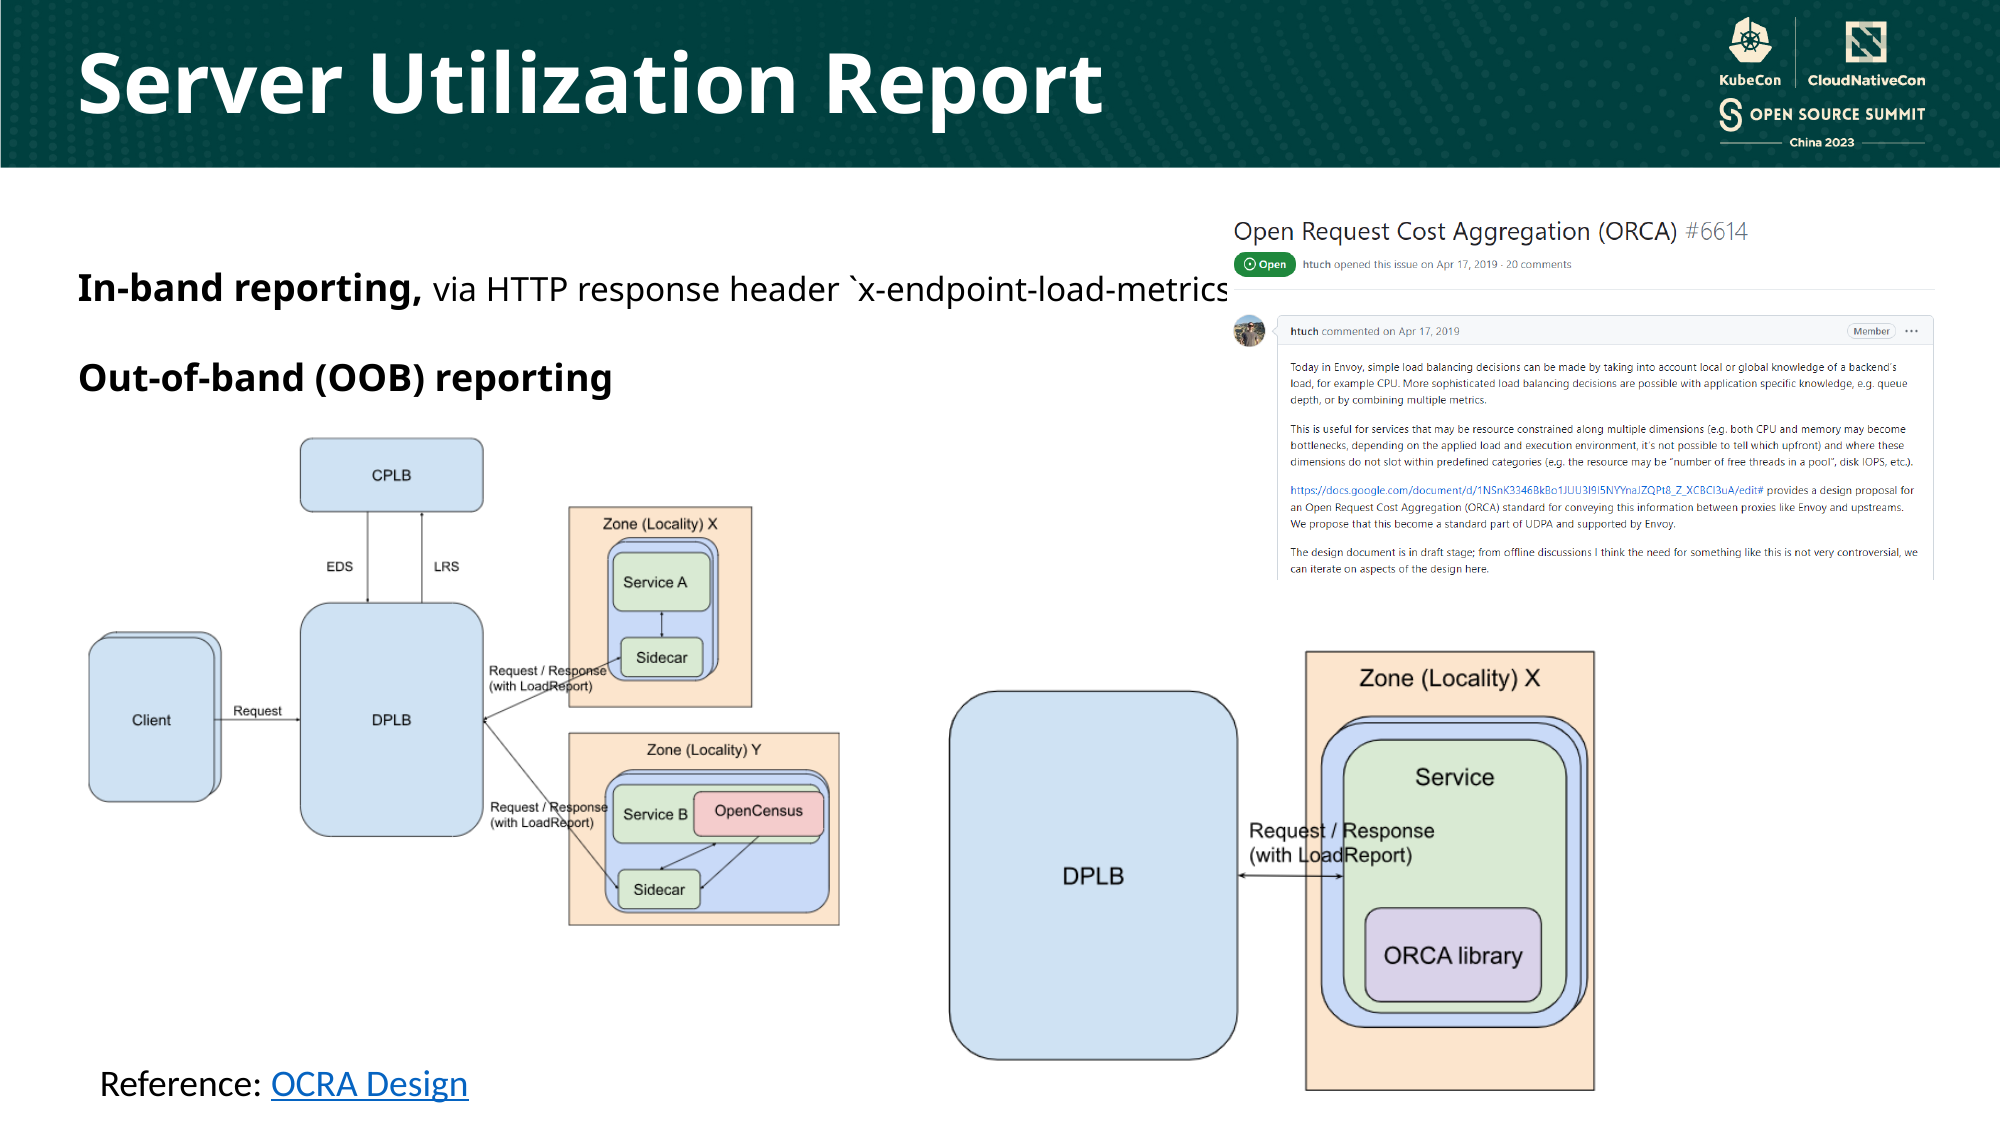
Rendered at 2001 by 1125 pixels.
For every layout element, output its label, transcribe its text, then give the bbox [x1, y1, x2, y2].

picture [0, 0, 2000, 1125]
text_box Server Utilization Report [62, 0, 1788, 196]
text_box Reference: OCRA Design [84, 1051, 484, 1111]
text_box In-band reporting, via HTTP response header `x-endpoint-load-metrics` Out-of-band (OOB) reporting [62, 196, 1788, 693]
